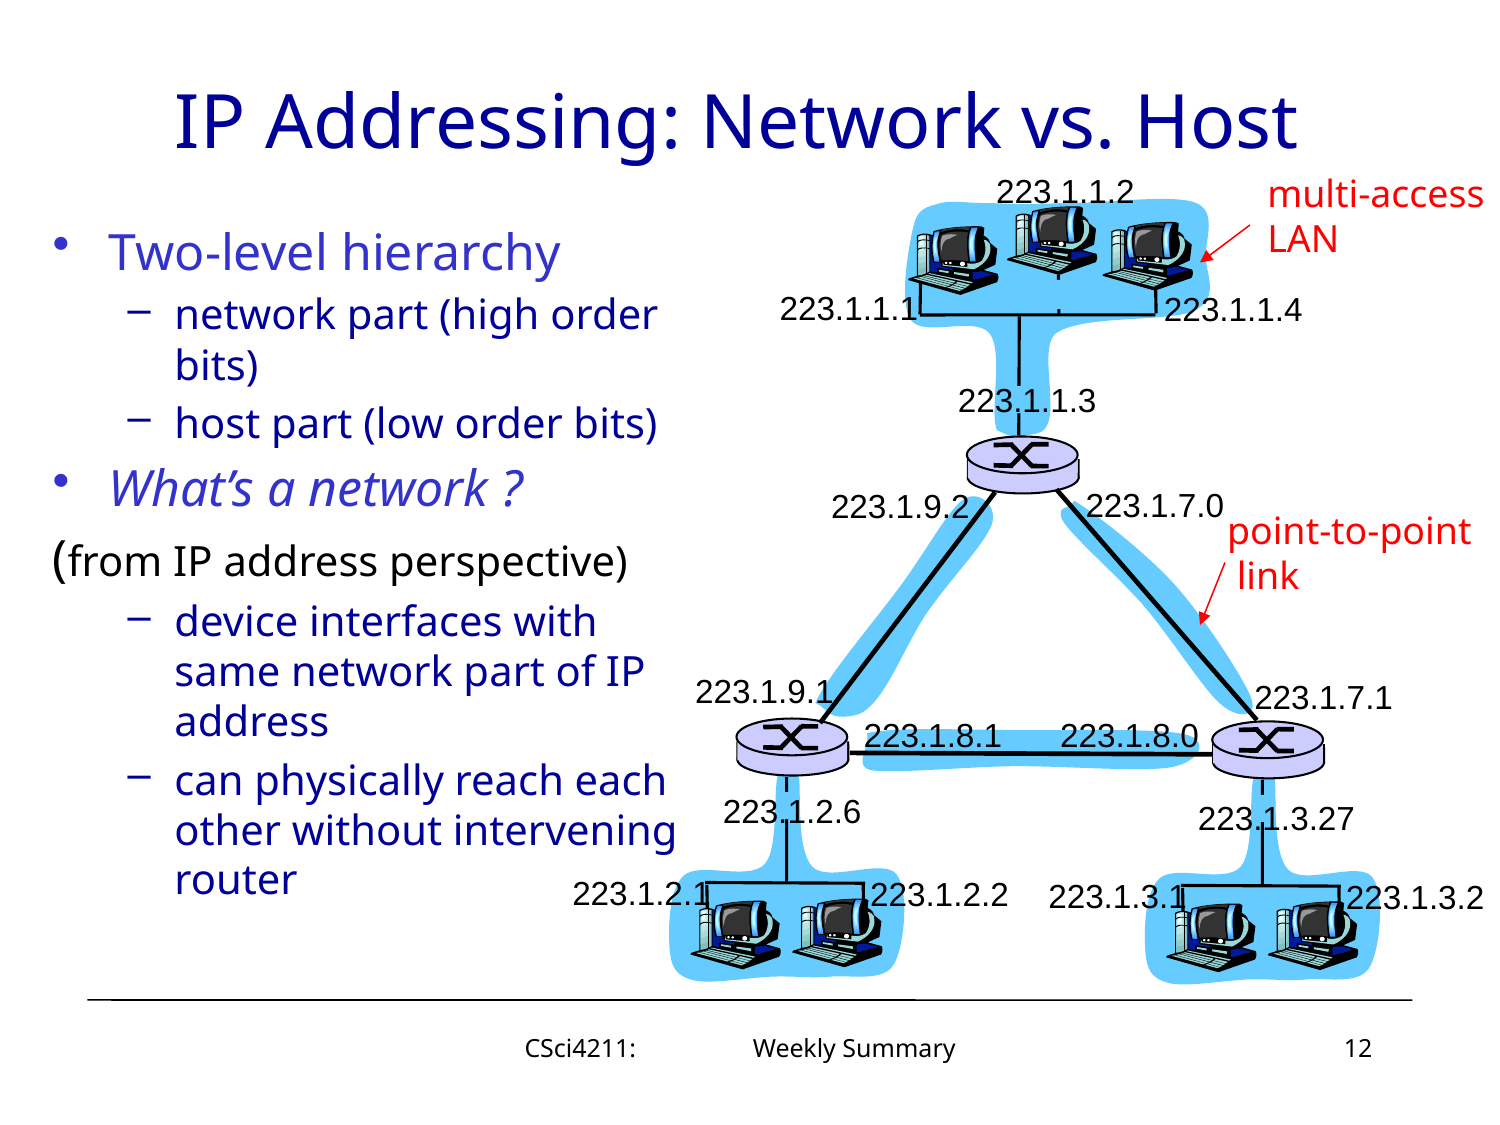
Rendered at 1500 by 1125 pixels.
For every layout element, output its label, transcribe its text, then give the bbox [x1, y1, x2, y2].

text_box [557, 162, 1500, 988]
slide_number 12 [1074, 1024, 1388, 1101]
list Two-level hierarchy network part (high order bits) host part (low order bits) What’s a network ? (from IP address perspective) device interfaces with same network part of IP address can physically reach each other without intervening router [37, 212, 551, 975]
title IP Addressing: Network vs. Host [99, 50, 1375, 188]
footer CSci4211: Weekly Summary [499, 1024, 988, 1101]
